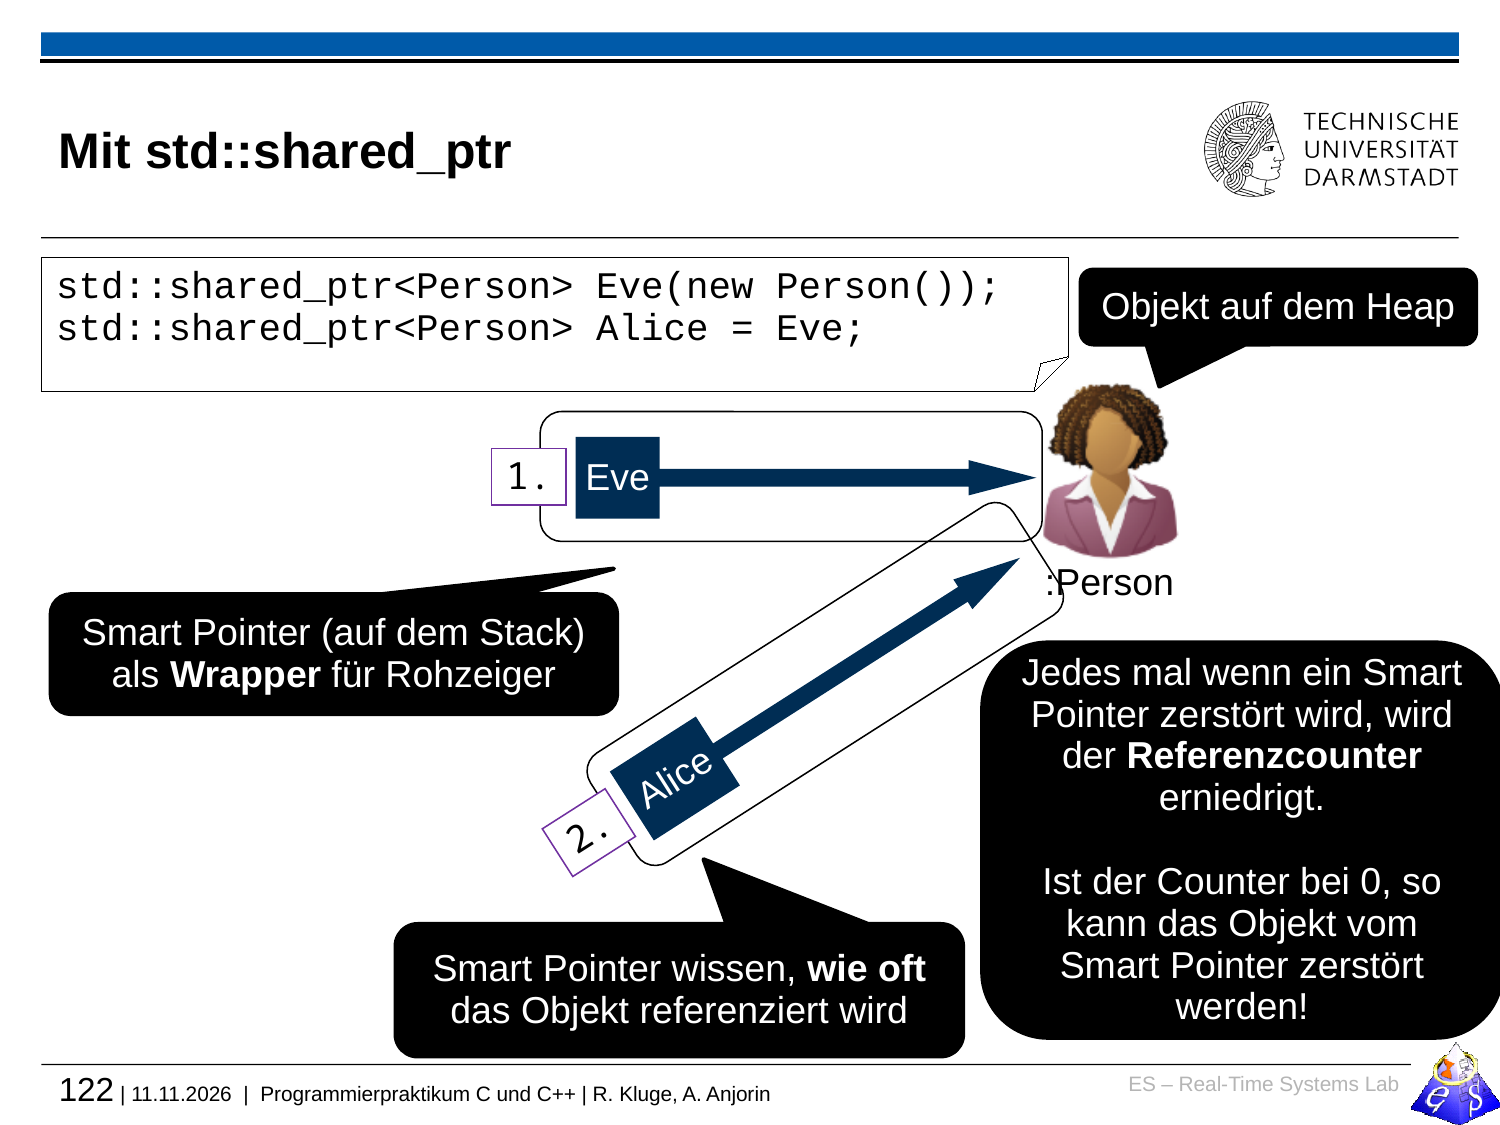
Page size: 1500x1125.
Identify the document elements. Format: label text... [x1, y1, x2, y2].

title Mit std::shared_ptr [58, 80, 1187, 218]
text_box [587, 502, 1064, 866]
text_box Smart Pointer wissen, wie oft das Objekt referenziert wird [393, 857, 966, 1059]
picture [1187, 84, 1483, 214]
text_box [540, 411, 1036, 542]
picture [1411, 1041, 1500, 1125]
text_box :Person [1052, 571, 1189, 612]
text_box 1. [491, 448, 567, 506]
picture [1041, 377, 1191, 562]
text_box Jedes mal wenn ein Smart Pointer zerstört wird, wird der Referenzcounter erniedrigt. Ist der Counter bei 0, so kann das Objekt vom Smart Pointer zerstört werden! [980, 640, 1500, 1040]
text_box Objekt auf dem Heap [1078, 267, 1479, 376]
text_box Smart Pointer (auf dem Stack) als Wrapper für Rohzeiger [48, 566, 620, 717]
text_box 2. [542, 788, 636, 877]
text_box std::shared_ptr<Person> Eve(new Person()); std::shared_ptr<Person> Alice = Eve; [41, 257, 1069, 392]
